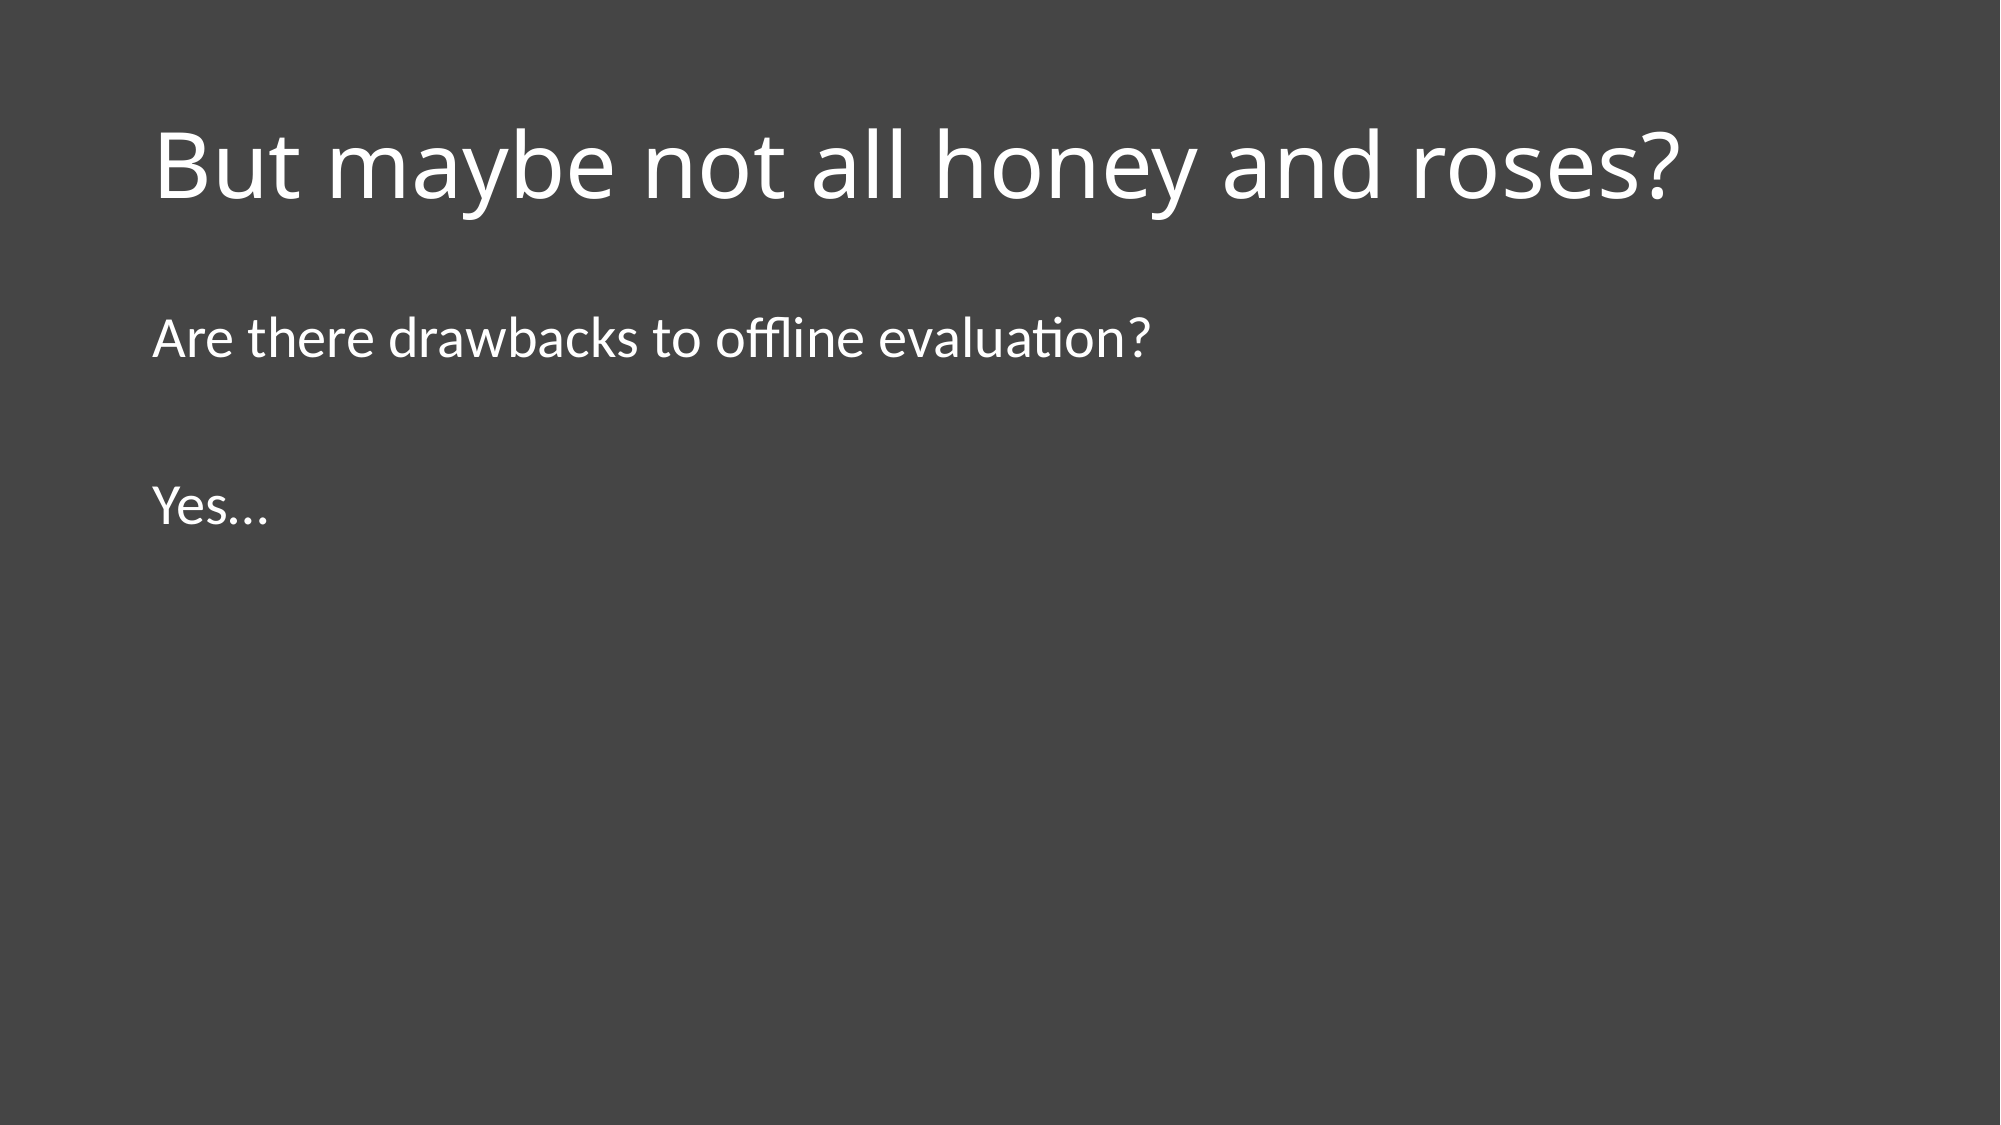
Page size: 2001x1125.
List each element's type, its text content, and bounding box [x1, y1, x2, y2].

list Are there drawbacks to offline evaluation? Yes… [137, 299, 1863, 1014]
title But maybe not all honey and roses? [137, 59, 1863, 278]
